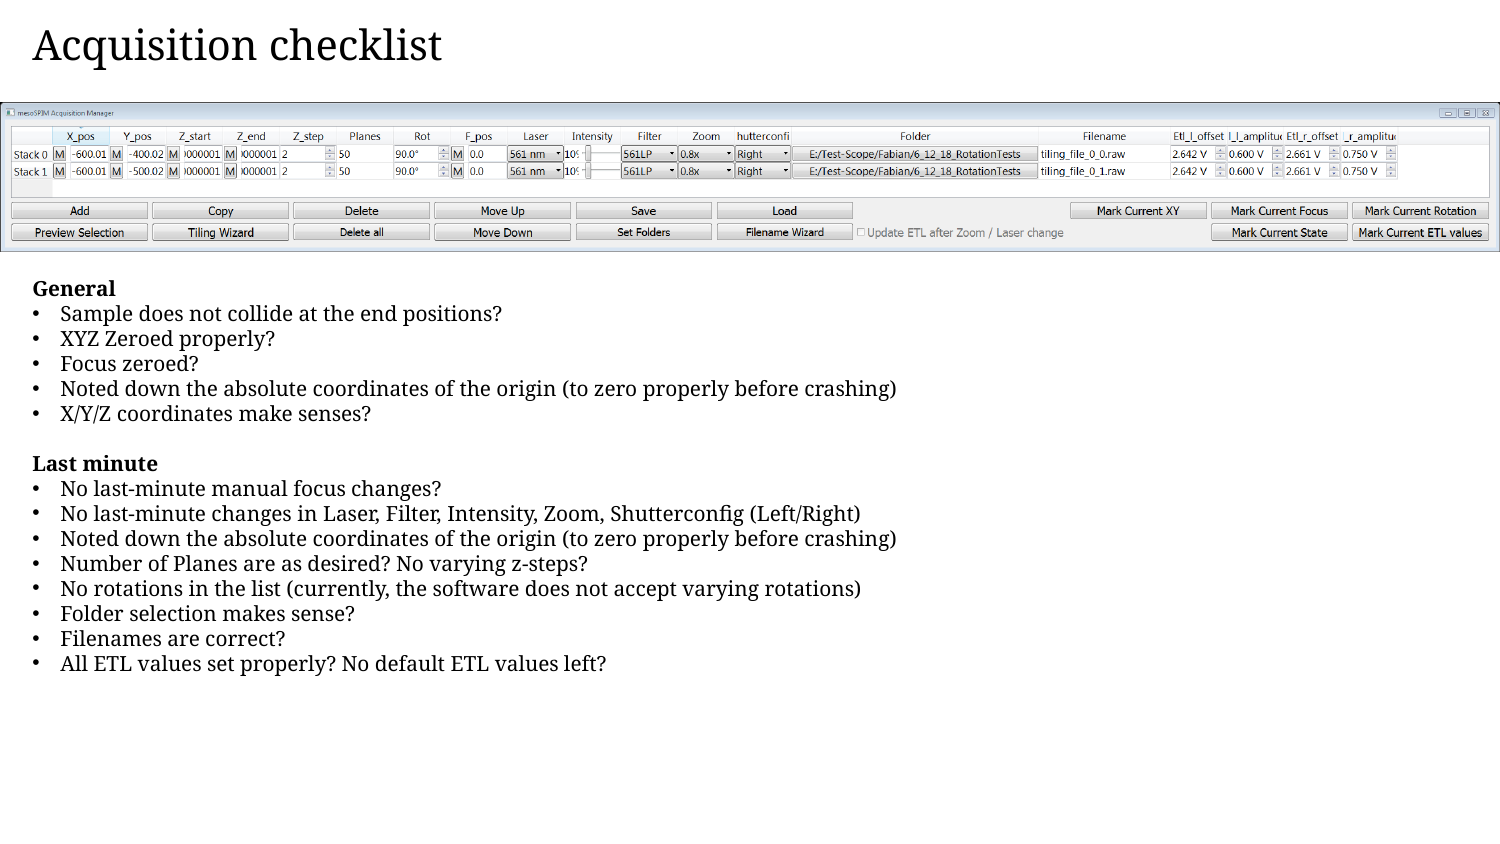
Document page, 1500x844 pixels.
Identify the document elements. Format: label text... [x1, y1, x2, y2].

picture [0, 102, 1500, 253]
text_box Acquisition checklist [17, 0, 1500, 102]
text_box General Sample does not collide at the end positions? XYZ Zeroed properly? Focus zeroed? Noted down the absolute coordinates of the origin (to zero properly before crashing) X/Y/Z coordinates make senses? Last minute No last-minute manual focus changes? No last-minute changes in Laser, Filter, Intensity, Zoom, Shutterconfig (Left/Right) Noted down the absolute coordinates of the origin (to zero properly before crashing) Number of Planes are as desired? No varying z-steps? No rotations in the list (currently, the software does not accept varying rotations) Folder selection makes sense? Filenames are correct? All ETL values set properly? No default ETL values left? [17, 268, 1093, 708]
